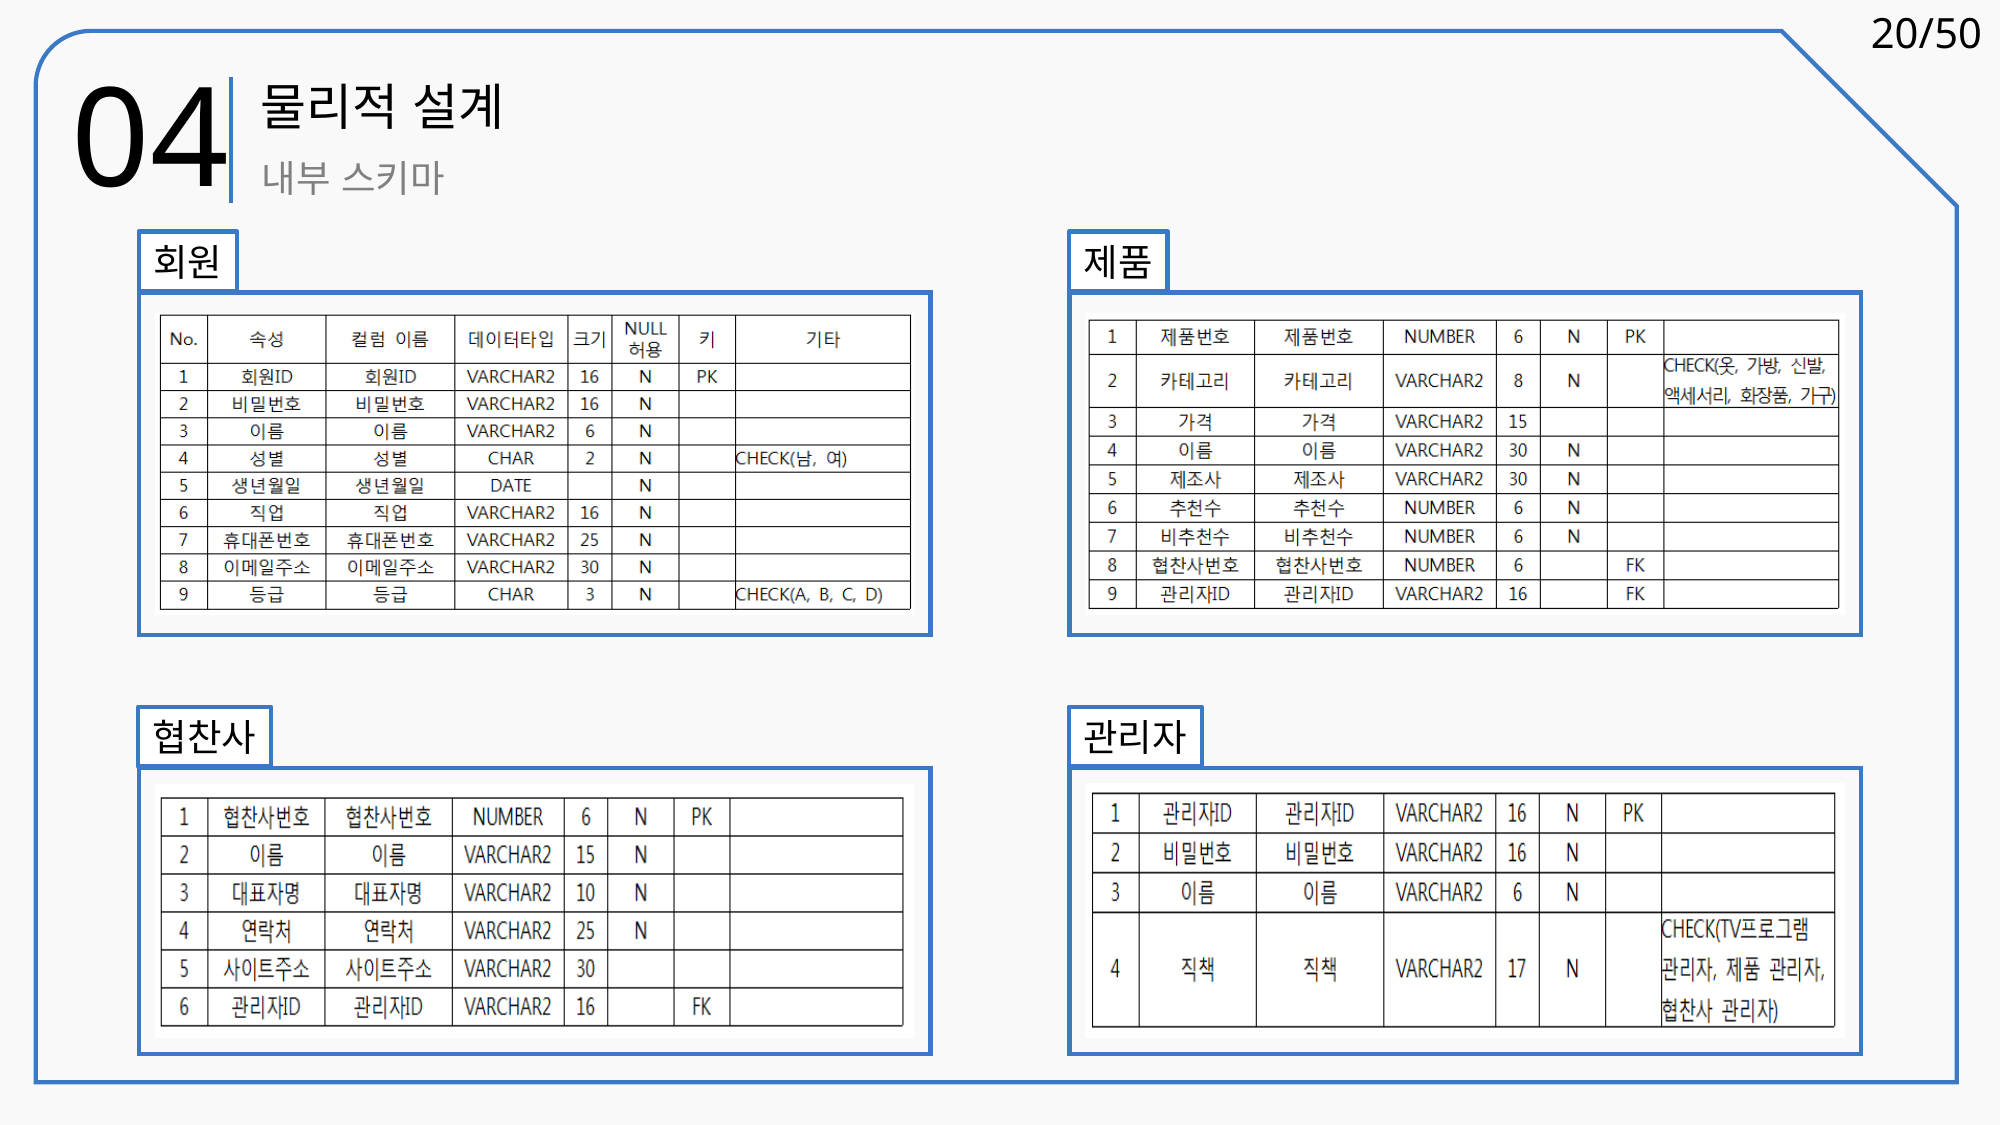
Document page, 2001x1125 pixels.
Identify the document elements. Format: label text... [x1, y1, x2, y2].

text_box 협찬사 [138, 706, 272, 767]
text_box 물리적 설계 [245, 67, 520, 143]
text_box 관리자 [1068, 706, 1202, 767]
text_box [34, 29, 1958, 1084]
picture [154, 313, 915, 615]
text_box [1069, 767, 1862, 1055]
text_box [1069, 231, 1861, 636]
text_box [138, 292, 931, 636]
picture [1085, 783, 1845, 1038]
text_box 내부 스키마 [247, 147, 460, 208]
picture [154, 784, 915, 1038]
text_box 회원 [138, 231, 238, 292]
text_box [138, 767, 931, 1055]
text_box 04 [57, 41, 245, 221]
text_box 20/50 [1855, 0, 1998, 65]
